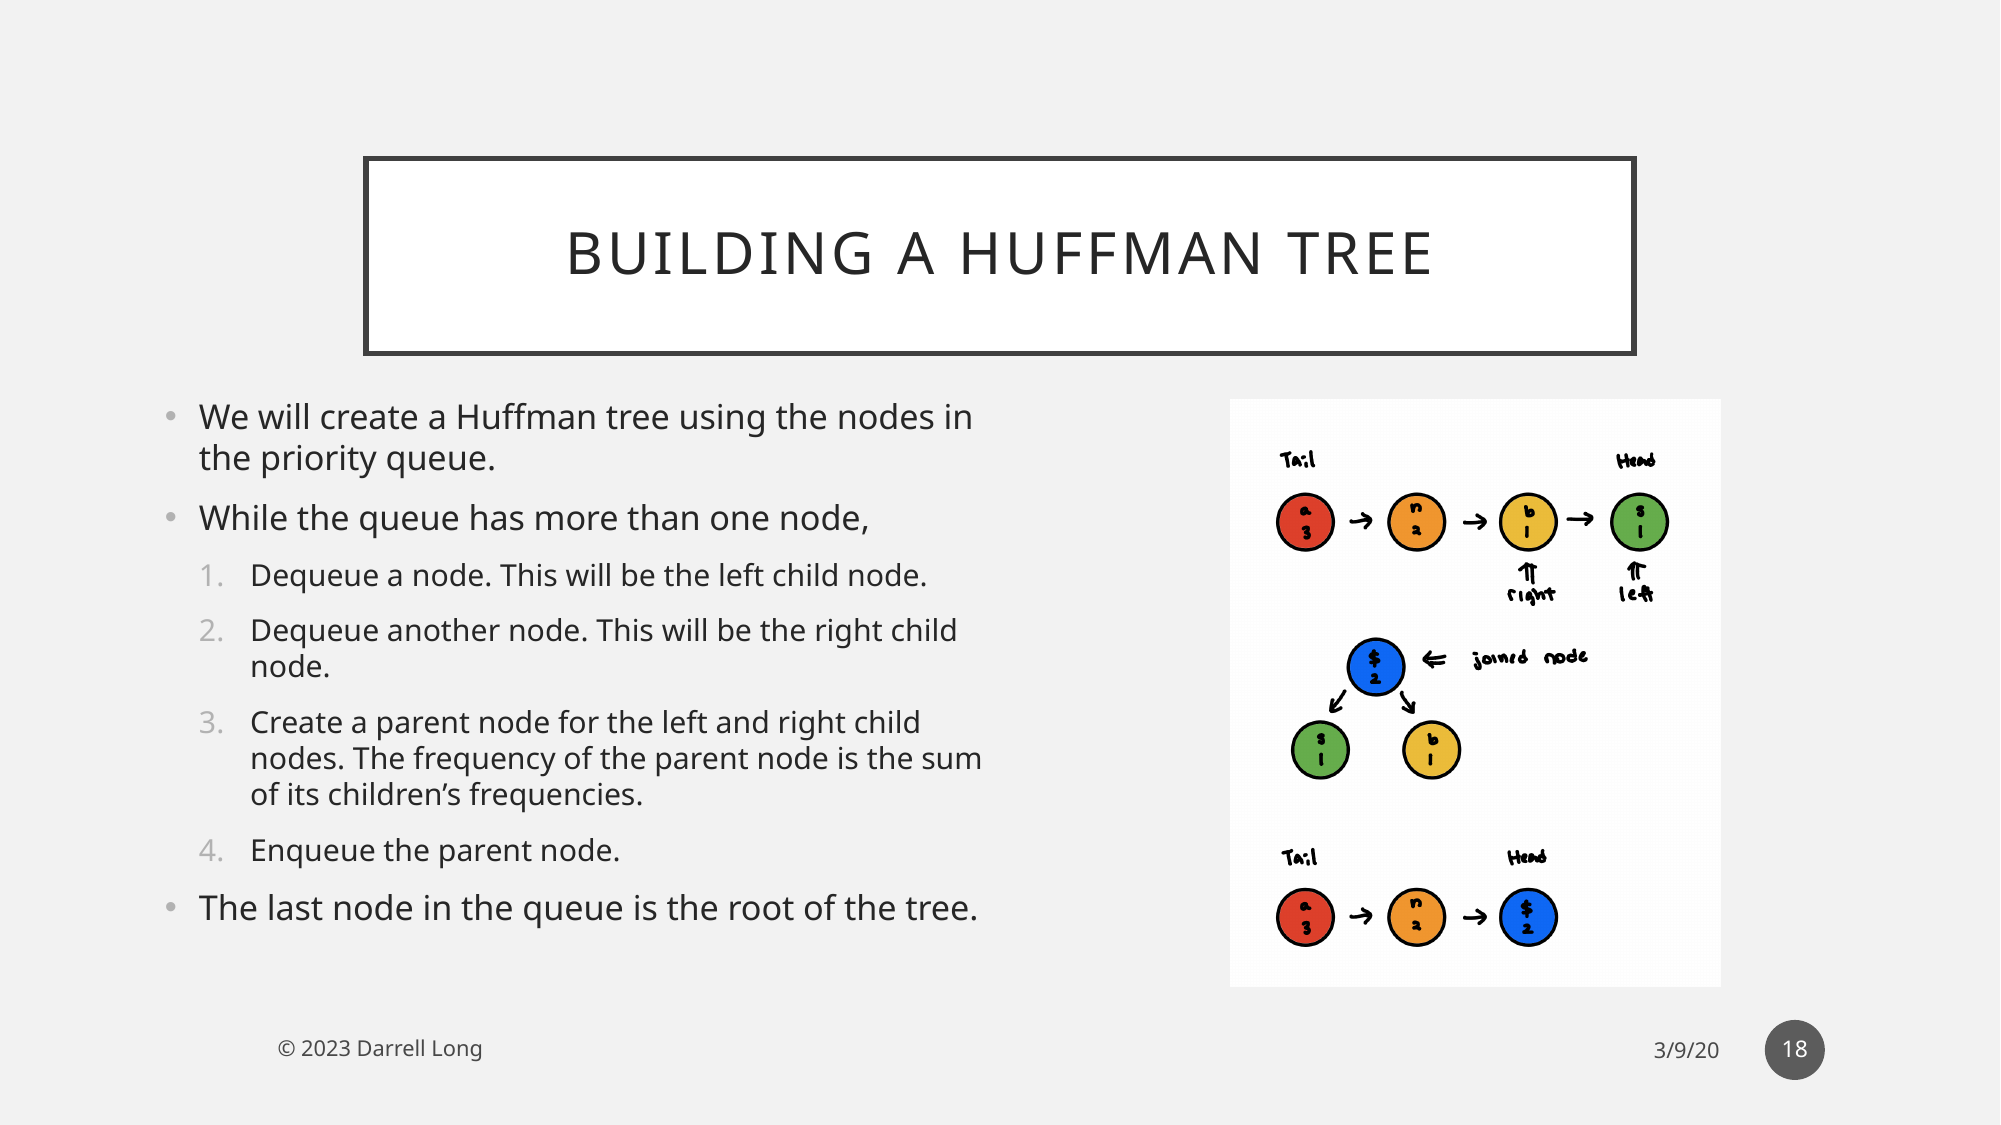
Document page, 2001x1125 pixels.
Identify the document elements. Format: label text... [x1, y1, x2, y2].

picture [1230, 399, 1721, 987]
list We will create a Huffman tree using the nodes in the priority queue. While the queue has more than one node, Dequeue a node. This will be the left child node. Dequeue another node. This will be the right child node. Create a parent node for the left and right child nodes. The frequency of the parent node is the sum of its children’s frequencies. Enqueue the parent node. The last node in the queue is the root of the tree. [149, 388, 1000, 950]
title Building a Huffman tree [363, 156, 1637, 356]
footer © 2023 Darrell Long [262, 1023, 1231, 1076]
slide_number 18 [1764, 1019, 1825, 1080]
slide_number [1283, 1023, 1735, 1077]
